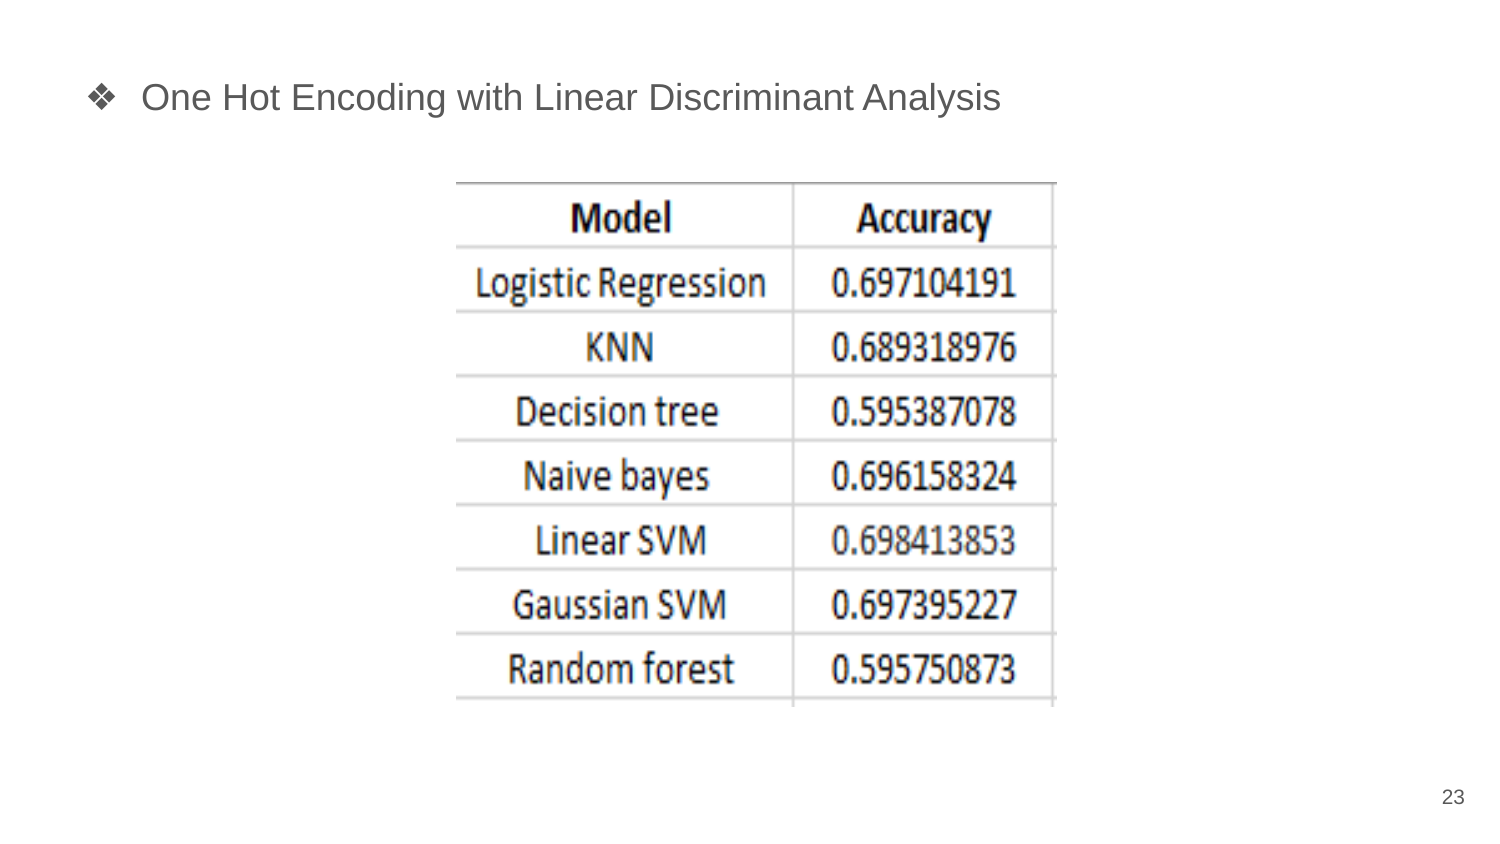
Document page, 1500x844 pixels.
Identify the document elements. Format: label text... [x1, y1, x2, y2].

slide_number ‹#› [1389, 764, 1480, 830]
list One Hot Encoding with Linear Discriminant Analysis [51, 54, 1449, 750]
picture [456, 181, 1057, 708]
